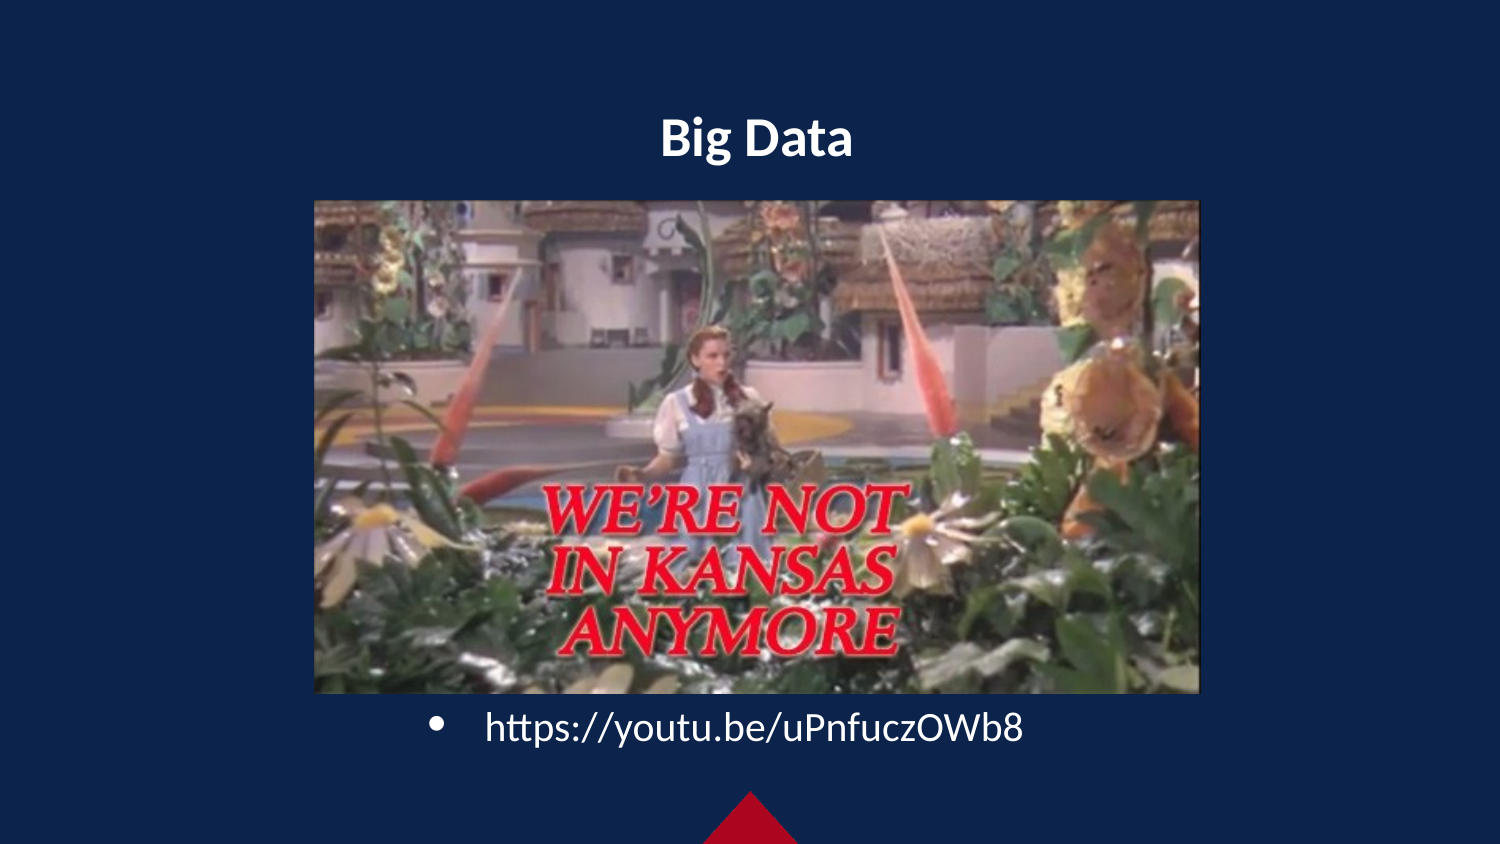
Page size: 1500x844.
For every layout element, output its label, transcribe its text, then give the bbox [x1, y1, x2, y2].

list https://youtu.be/uPnfuczOWb8 [188, 693, 1246, 757]
picture [702, 791, 798, 844]
title Big Data [119, 43, 1395, 225]
picture [313, 199, 1201, 694]
